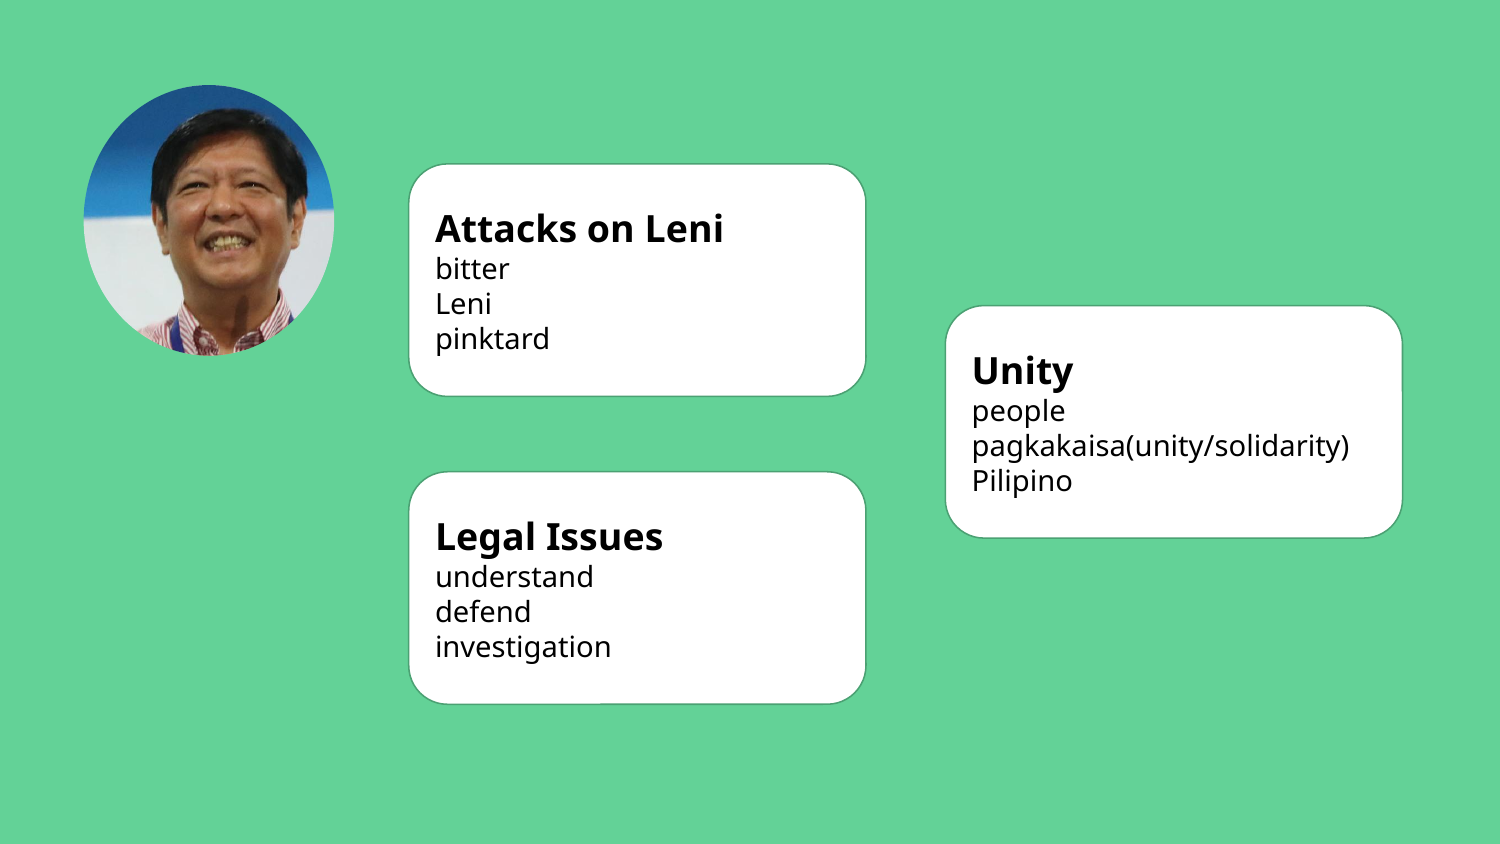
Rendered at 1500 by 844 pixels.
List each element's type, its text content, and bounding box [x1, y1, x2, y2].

text_box Legal Issues understand defend investigation [408, 471, 866, 705]
picture [83, 84, 335, 356]
text_box Attacks on Leni bitter Leni pinktard [408, 163, 866, 397]
text_box Unity people pagkakaisa(unity/solidarity) Pilipino [945, 305, 1403, 539]
